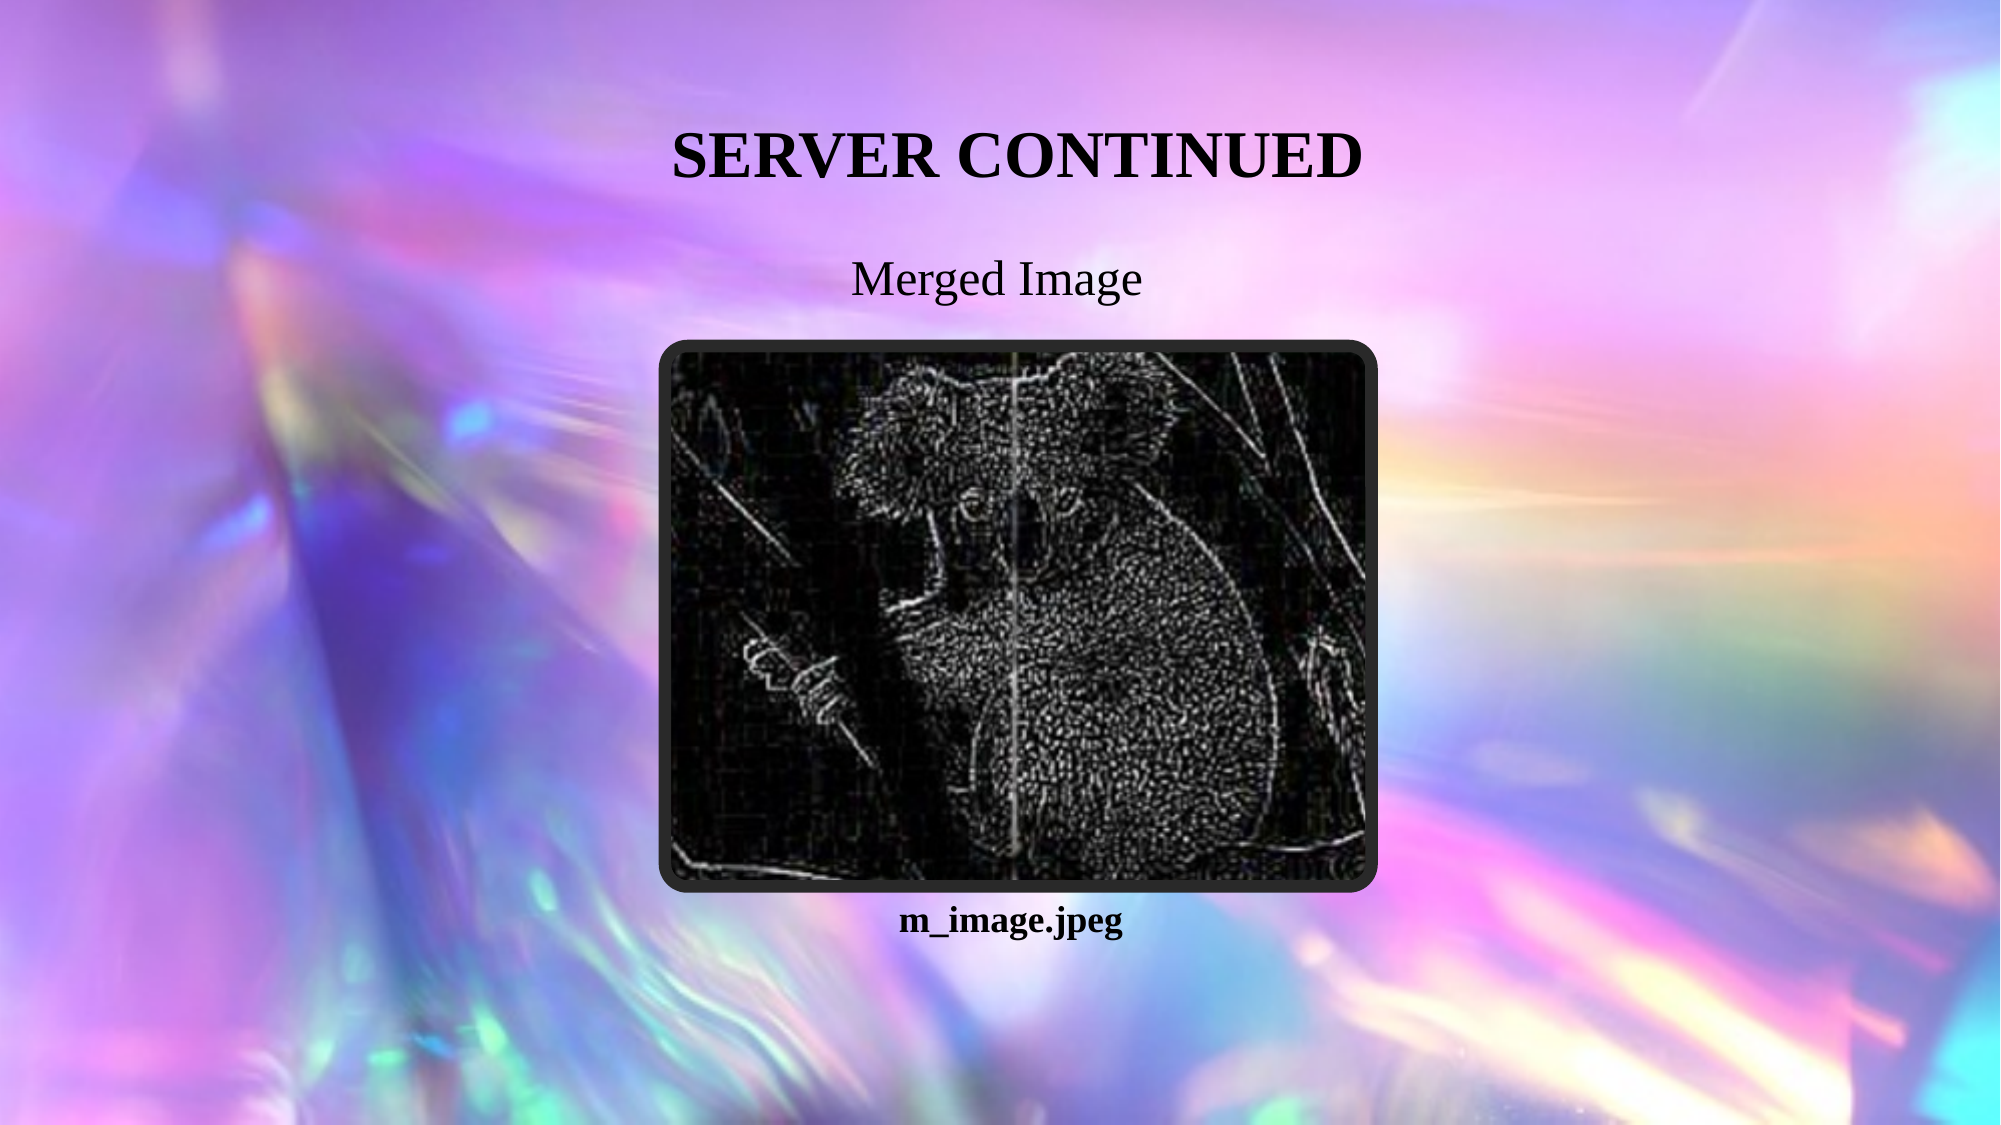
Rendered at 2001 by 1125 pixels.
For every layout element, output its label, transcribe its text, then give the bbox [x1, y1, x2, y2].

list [664, 345, 1372, 887]
text_box Merged Image [798, 238, 1238, 314]
picture [0, 0, 2001, 1125]
text_box m_image.jpeg [883, 888, 1235, 948]
title SERVER CONTINUED [155, 51, 1881, 261]
